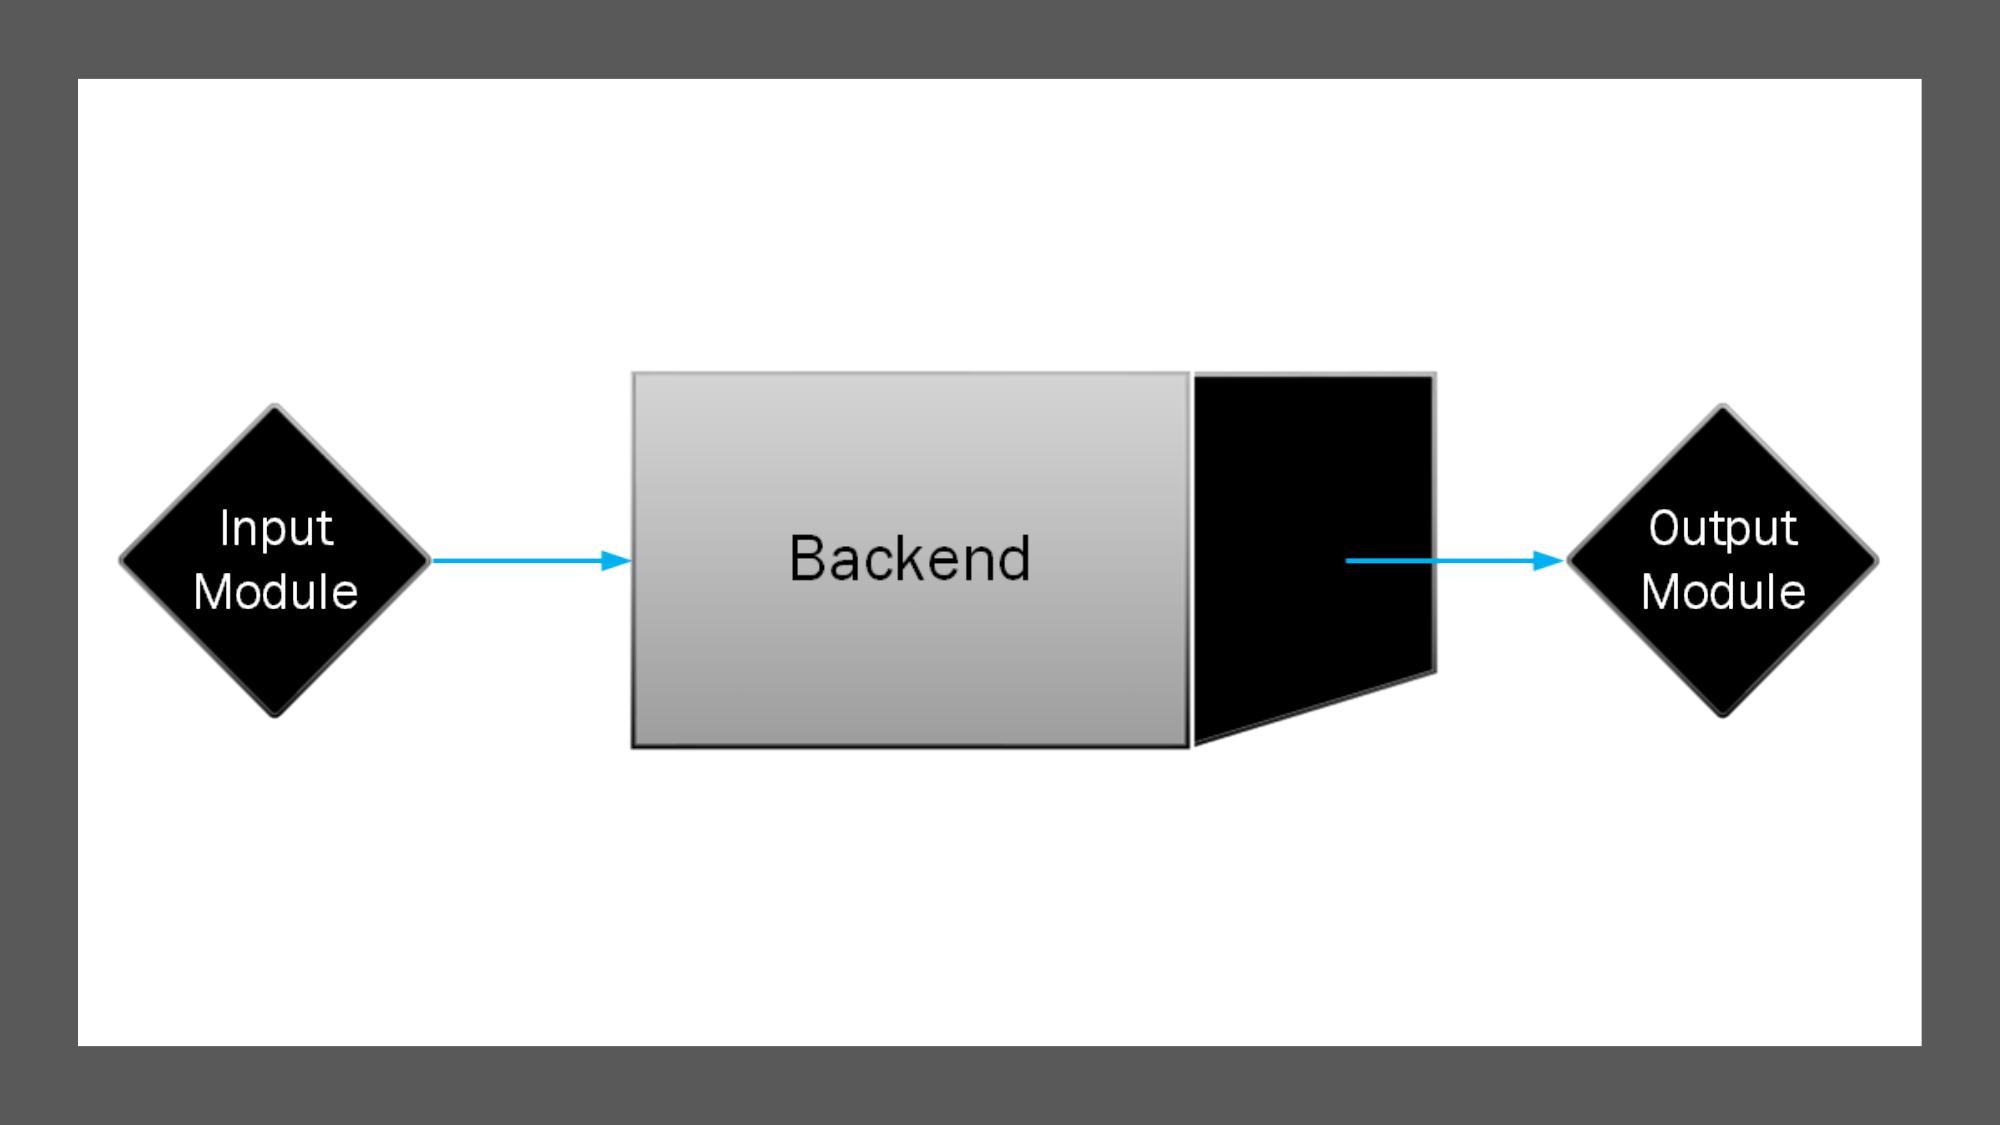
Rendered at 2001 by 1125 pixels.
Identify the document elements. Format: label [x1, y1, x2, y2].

text_box [0, 0, 2000, 1125]
text_box [77, 78, 1923, 1047]
list [105, 367, 1895, 757]
